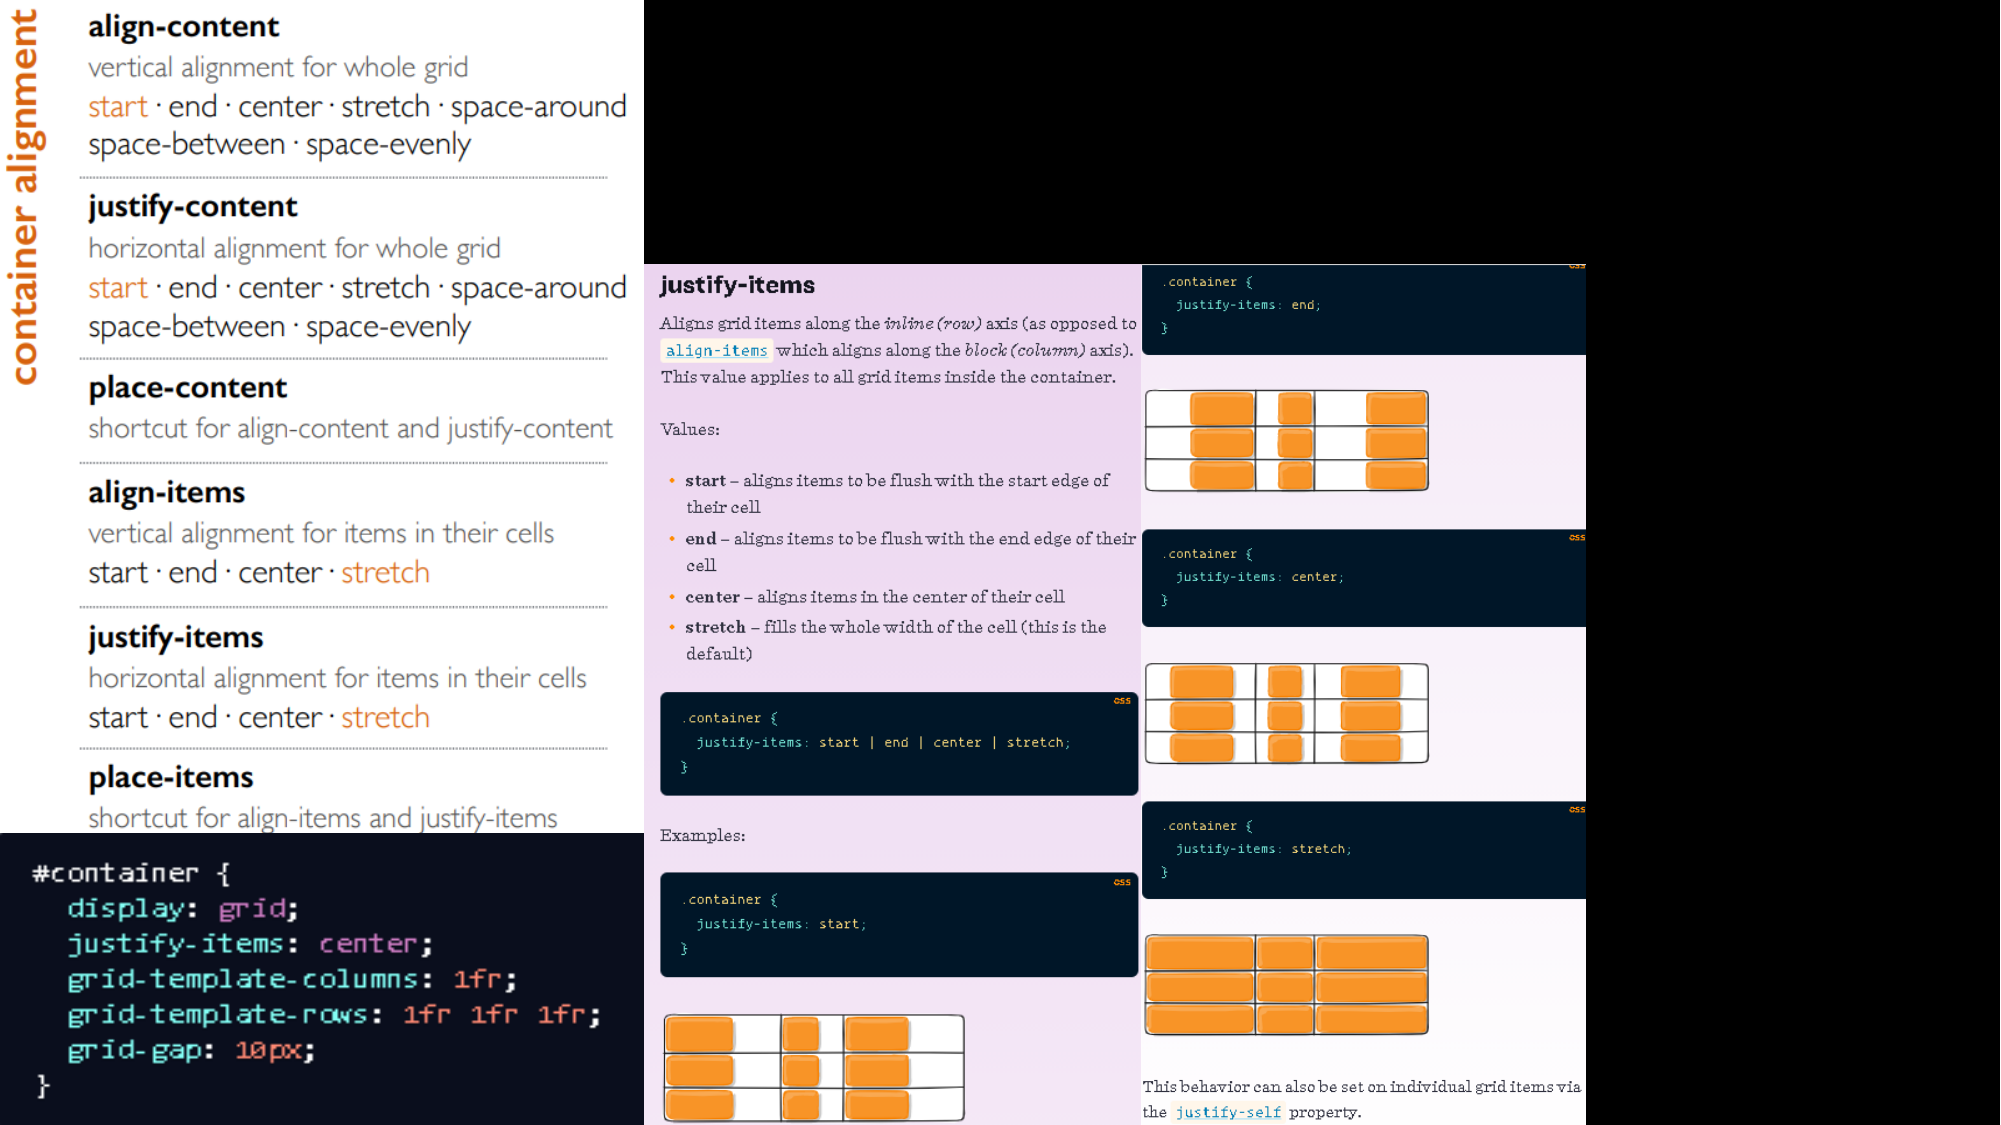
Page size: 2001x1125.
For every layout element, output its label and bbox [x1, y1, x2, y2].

picture [0, 0, 1586, 1125]
